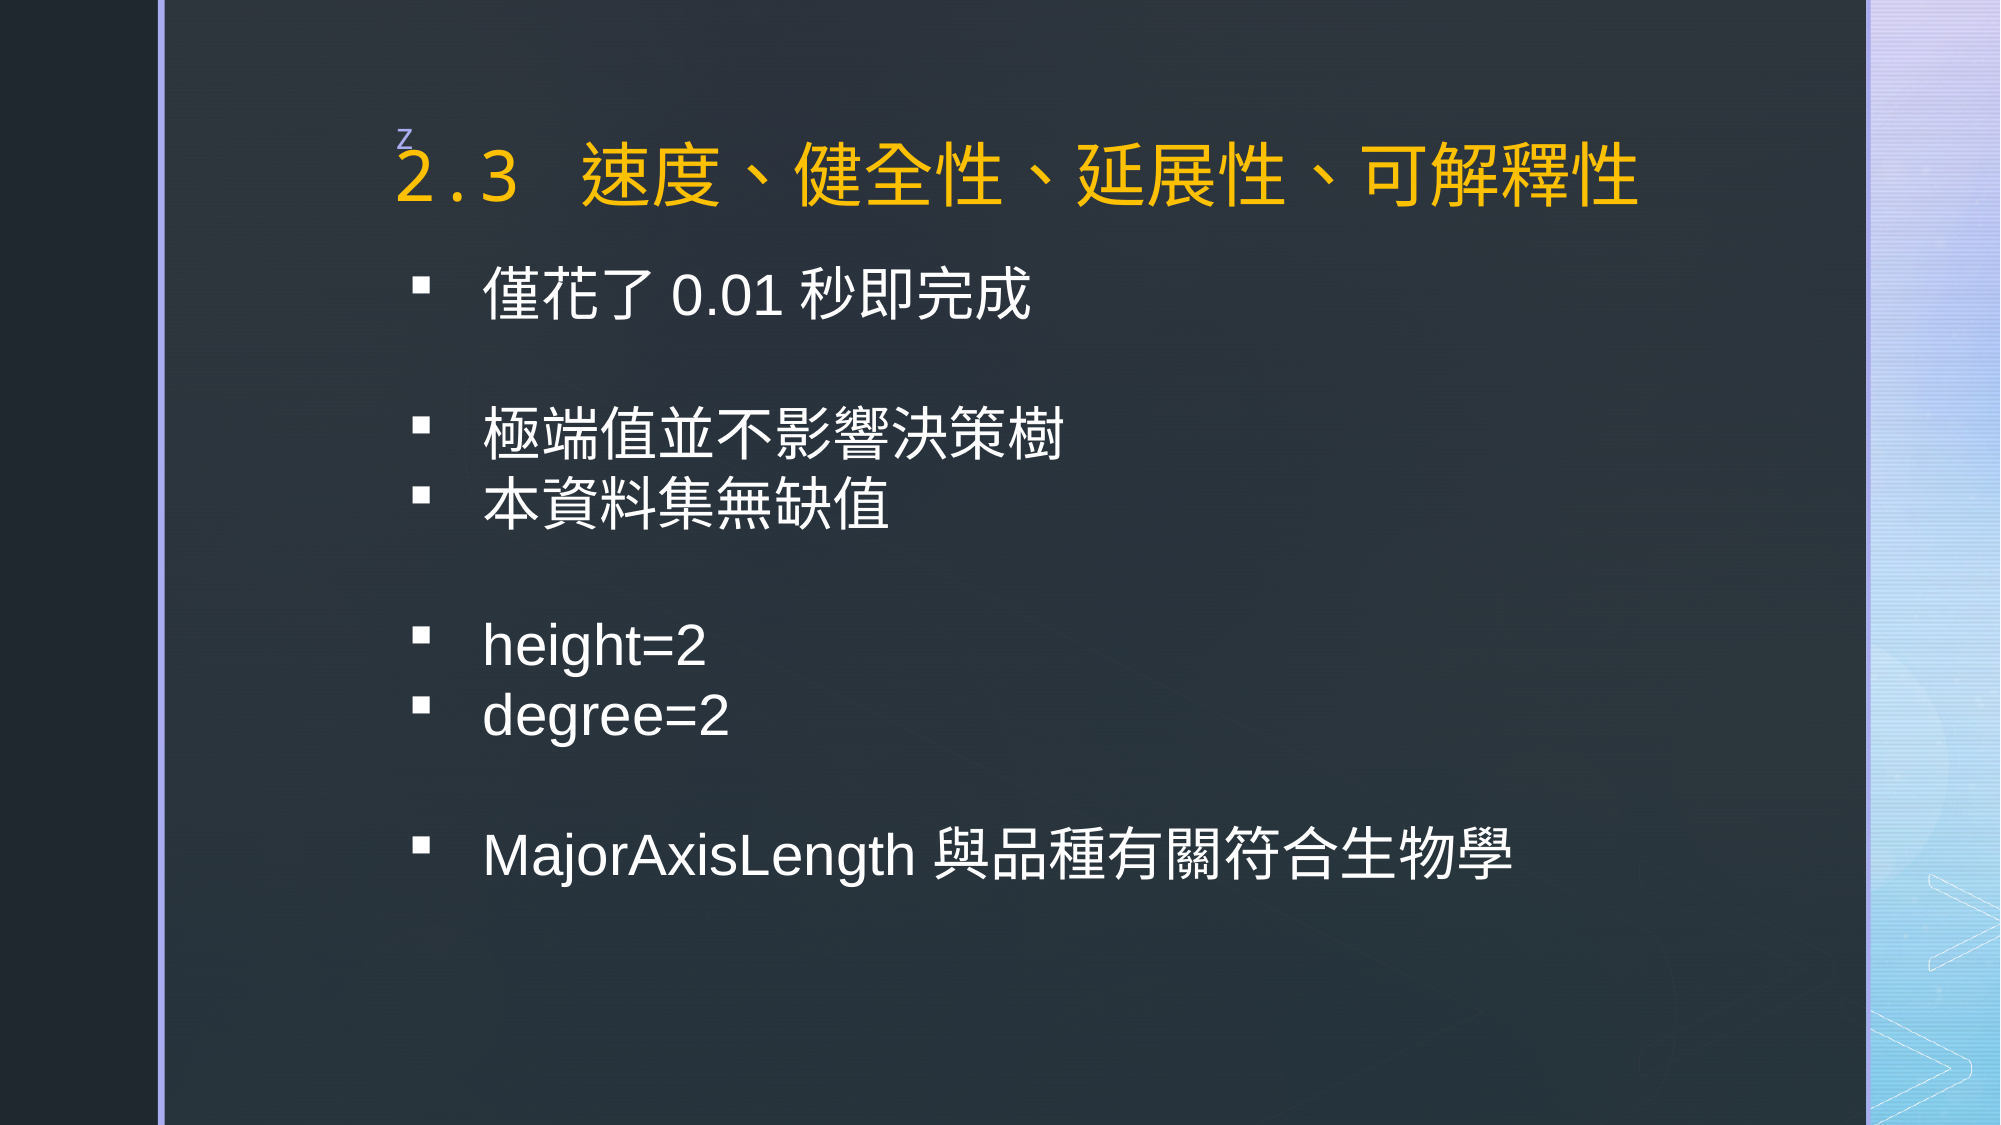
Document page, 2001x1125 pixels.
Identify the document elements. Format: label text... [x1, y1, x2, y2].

text_box 僅花了0.01秒即完成 極端值並不影響決策樹 本資料集無缺值 height=2 degree=2 MajorAxisLength與品種有關符合生物學 [393, 250, 1709, 965]
title 2.3 速度、健全性、延展性、可解釋性 [378, 132, 1734, 310]
picture [1871, 0, 2001, 1125]
